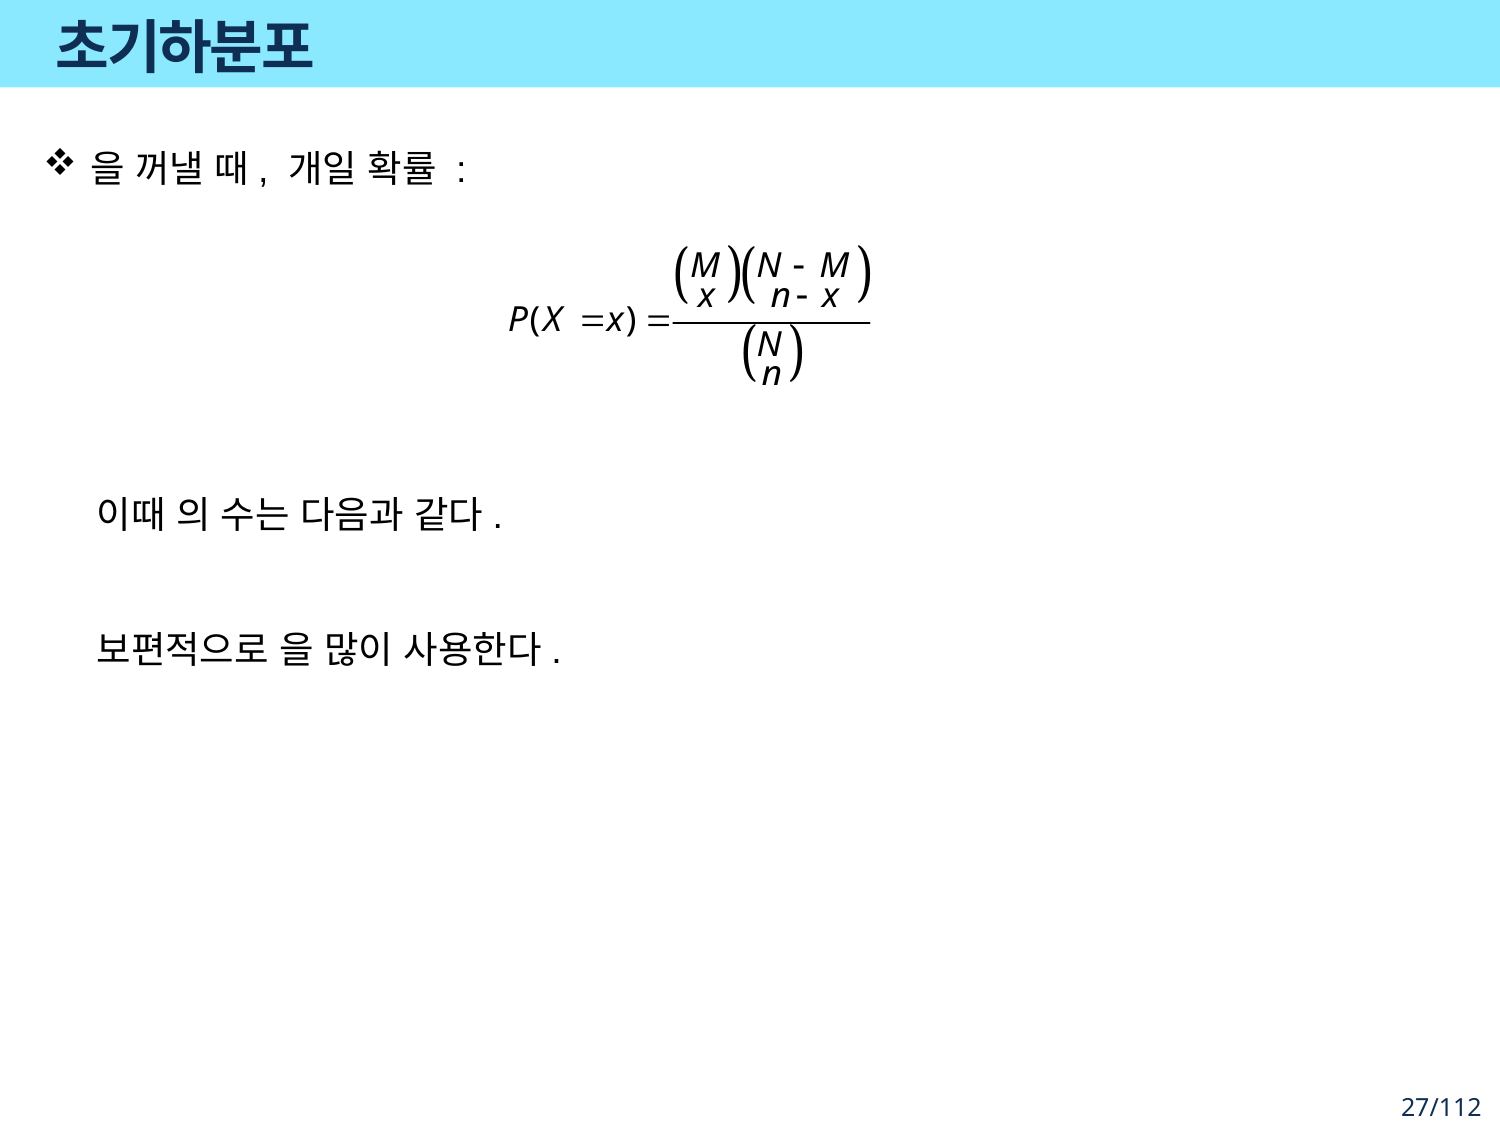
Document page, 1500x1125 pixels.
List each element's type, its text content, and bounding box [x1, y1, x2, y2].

title 초기하분포 [40, 5, 1288, 84]
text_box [501, 241, 877, 405]
